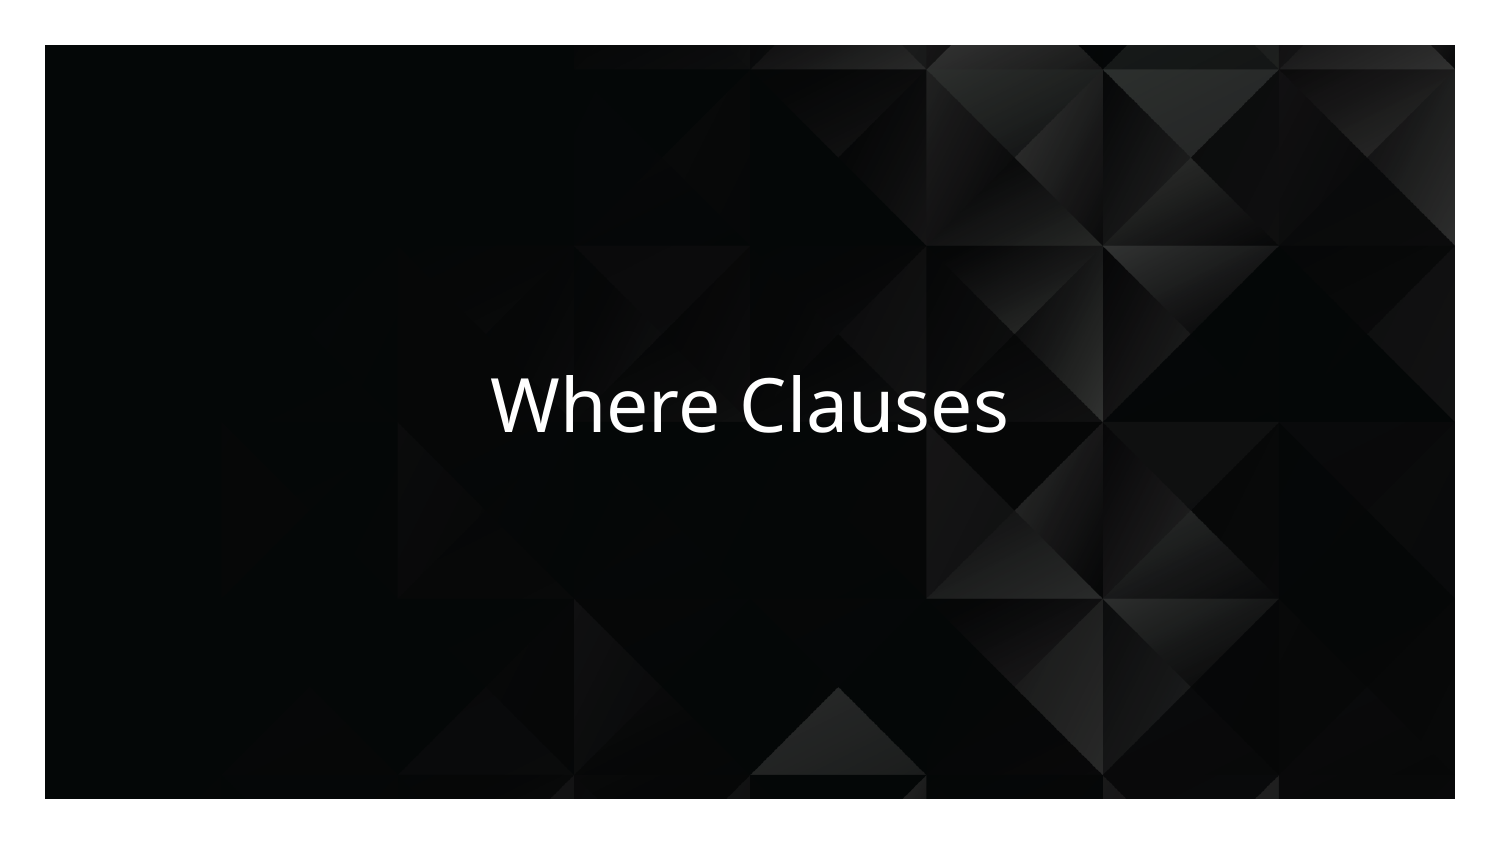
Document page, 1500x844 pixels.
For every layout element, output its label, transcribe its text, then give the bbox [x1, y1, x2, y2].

picture [45, 473, 1455, 799]
picture [45, 45, 1455, 342]
title Where Clauses [45, 342, 1455, 473]
